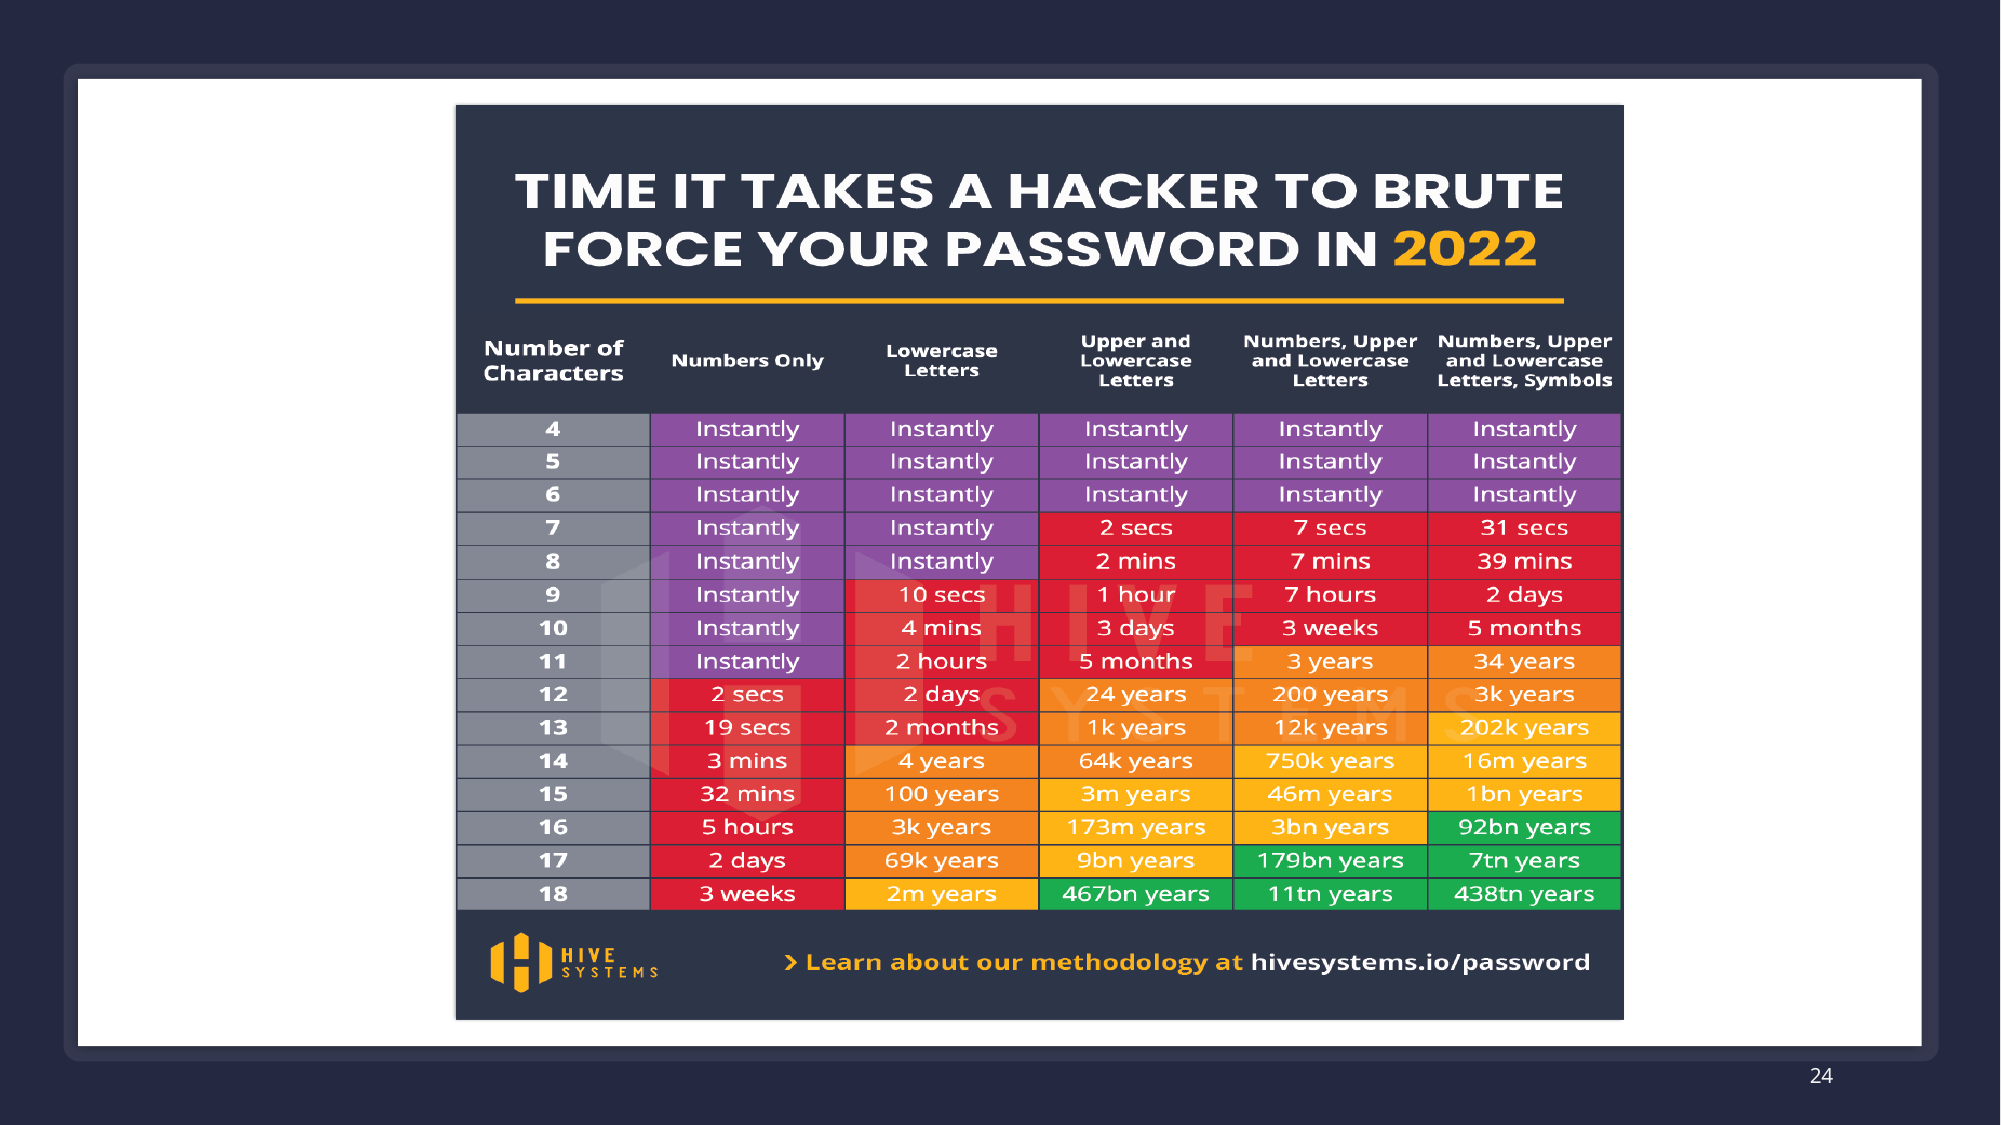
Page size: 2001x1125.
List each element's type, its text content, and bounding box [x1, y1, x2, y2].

text_box [78, 78, 1924, 1047]
slide_number 24 [1724, 1047, 1849, 1107]
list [455, 105, 1624, 1020]
text_box [0, 0, 2000, 1125]
